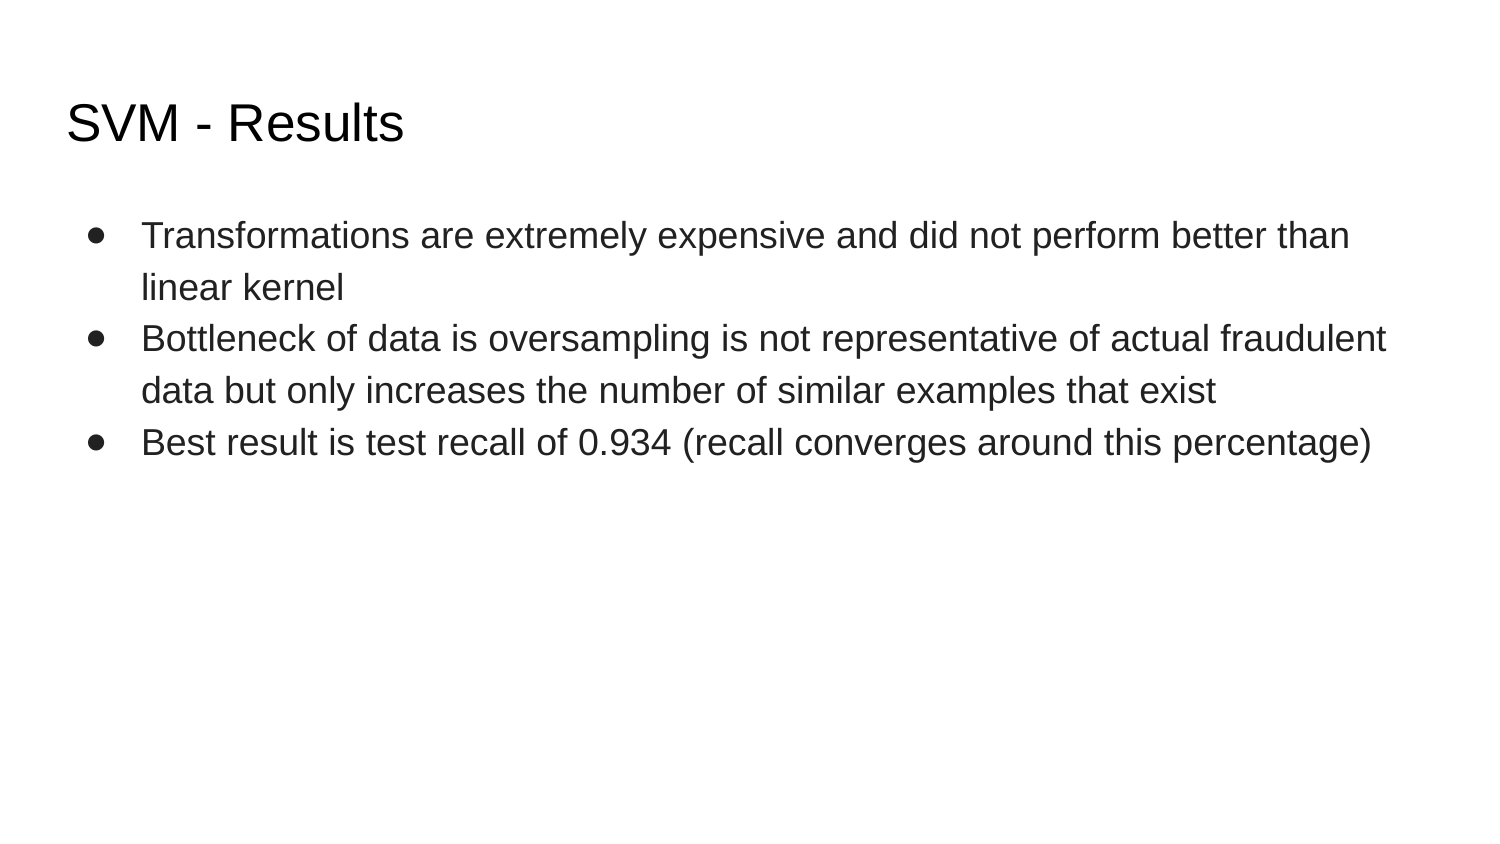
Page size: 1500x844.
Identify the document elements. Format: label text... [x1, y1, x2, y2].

list Transformations are extremely expensive and did not perform better than linear kernel Bottleneck of data is oversampling is not representative of actual fraudulent data but only increases the number of similar examples that exist Best result is test recall of 0.934 (recall converges around this percentage) [51, 189, 1449, 750]
title SVM - Results [51, 72, 1449, 167]
